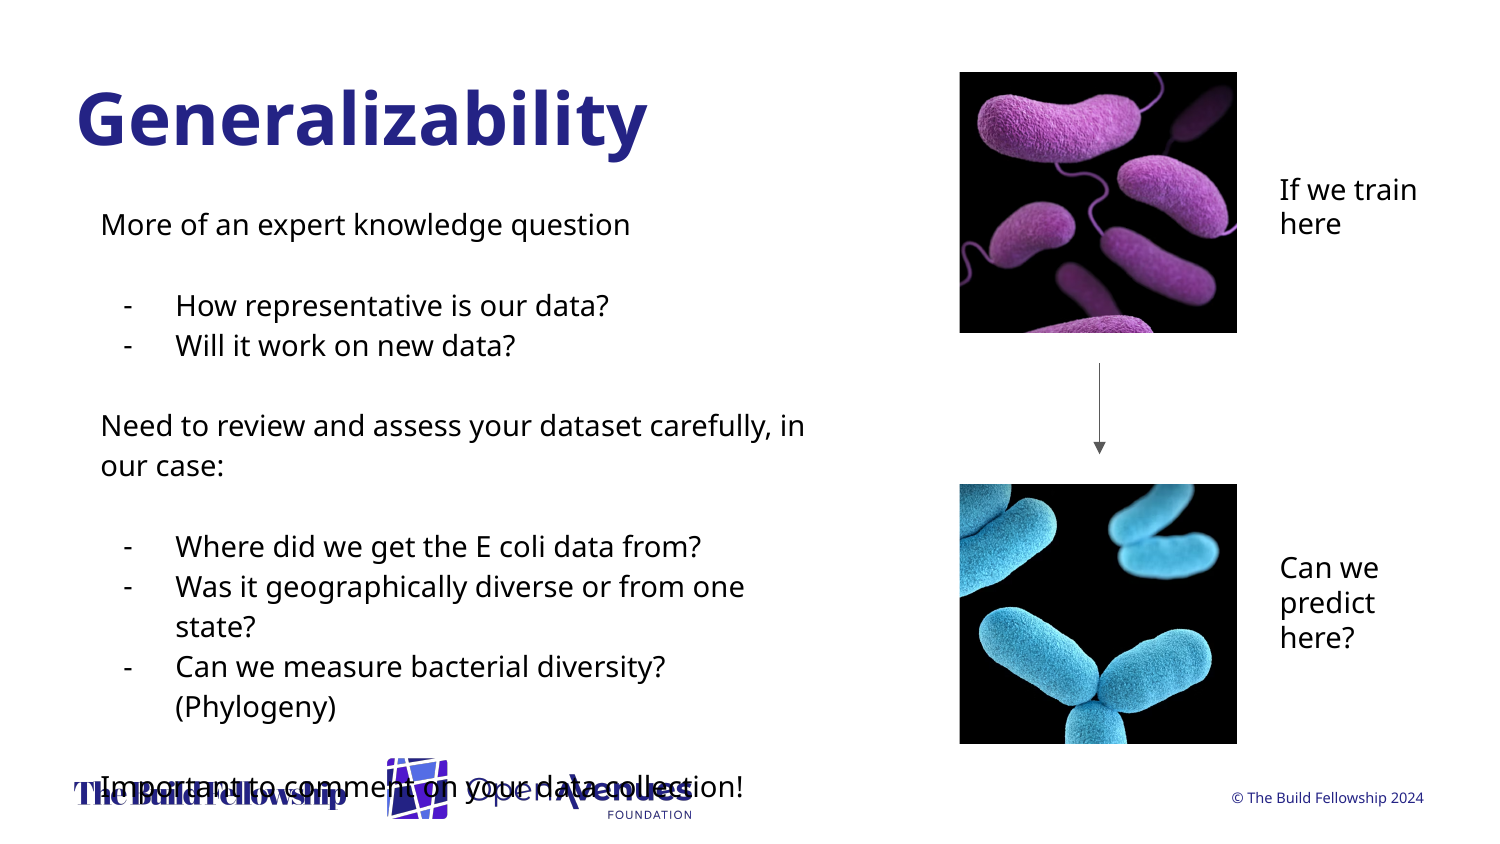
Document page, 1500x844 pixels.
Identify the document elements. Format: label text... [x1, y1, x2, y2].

picture [387, 758, 692, 820]
text_box More of an expert knowledge question How representative is our data? Will it work on new data? Need to review and assess your dataset carefully, in our case: Where did we get the E coli data from? Was it geographically diverse or from one state? Can we measure bacterial diversity? (Phylogeny) Important to comment on your data collection! [85, 186, 844, 721]
picture [74, 781, 346, 810]
text_box Can we predict here? [1264, 534, 1443, 694]
title Generalizability [75, 72, 957, 246]
picture [959, 483, 1238, 744]
picture [959, 72, 1238, 333]
text_box If we train here [1264, 155, 1443, 316]
